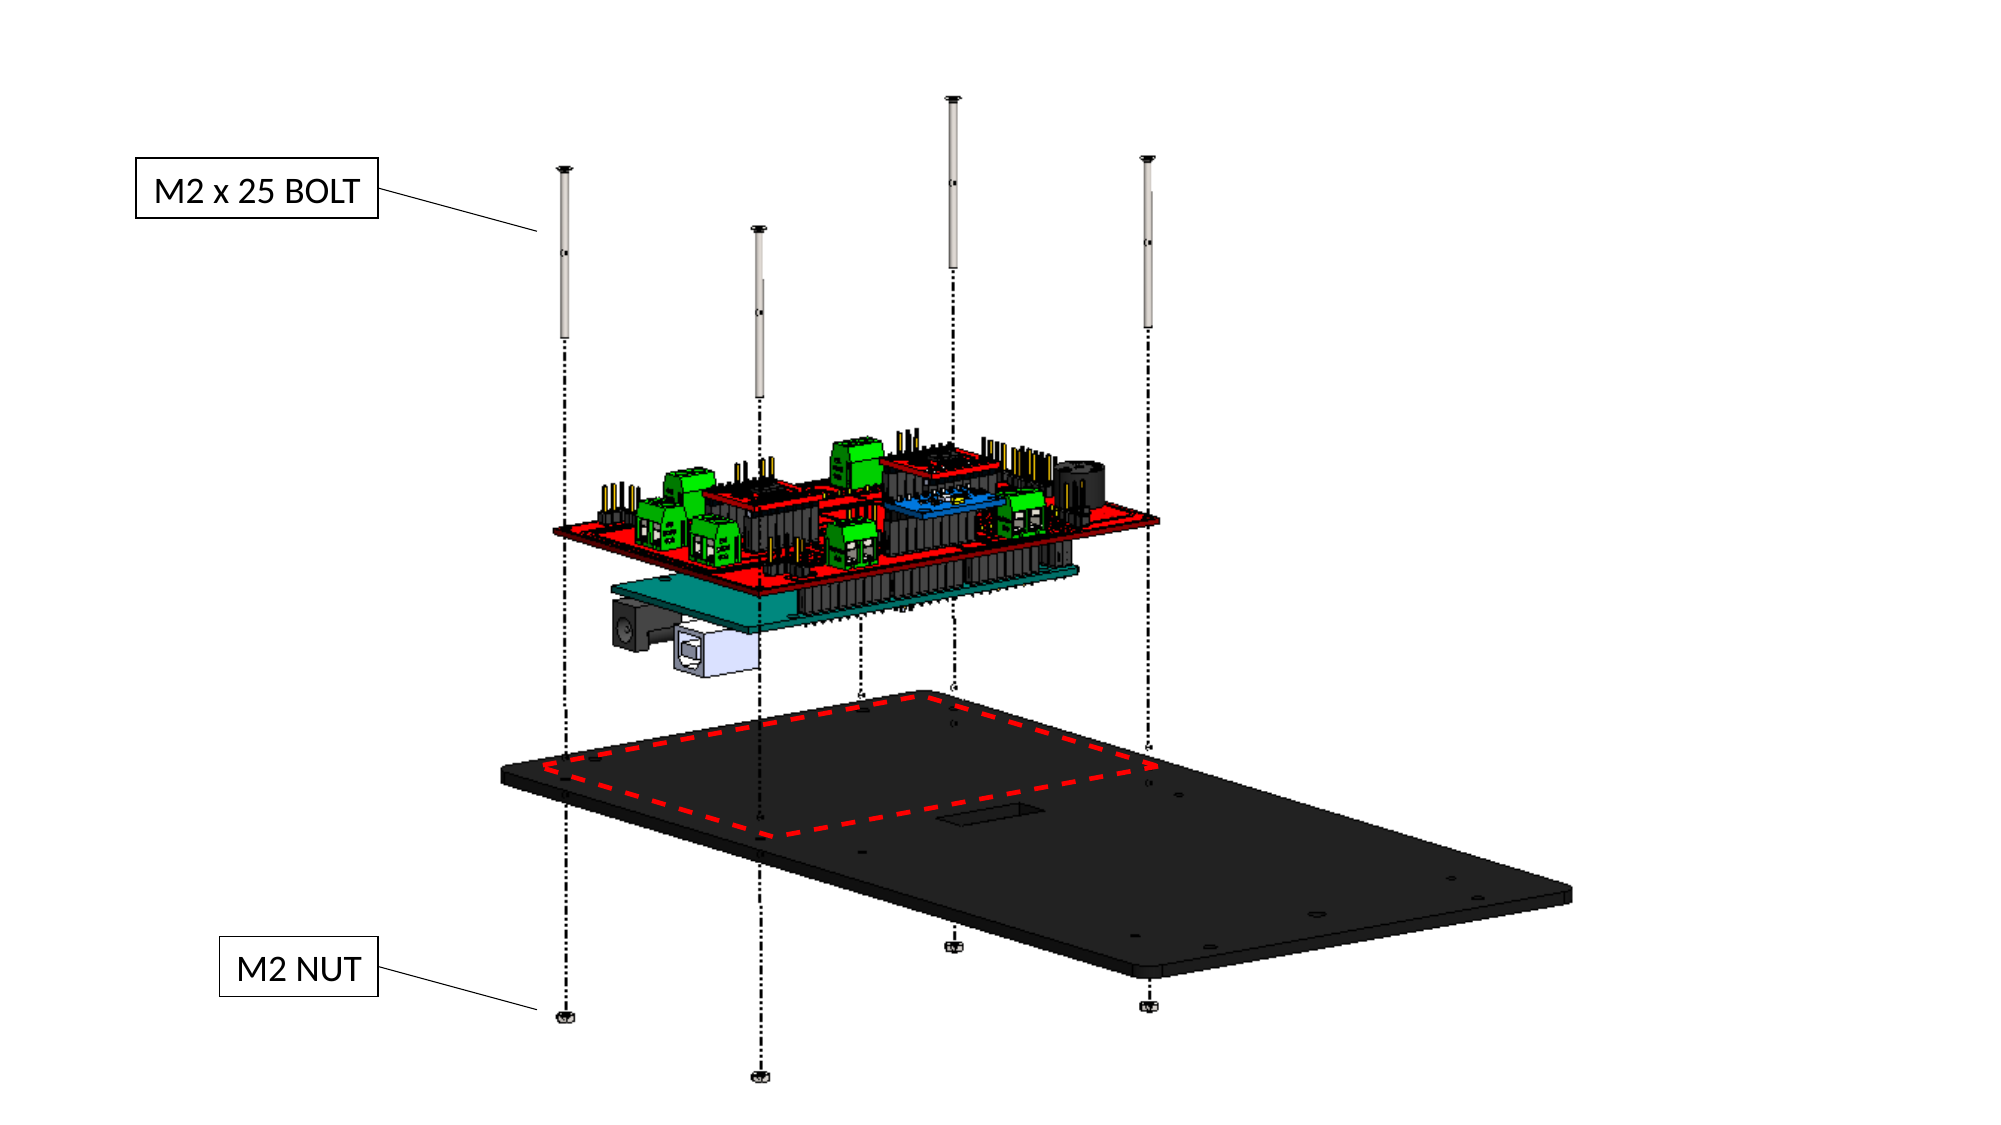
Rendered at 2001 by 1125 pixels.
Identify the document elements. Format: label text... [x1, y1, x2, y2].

text_box M2 x 25 BOLT [135, 158, 349, 219]
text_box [378, 966, 537, 1010]
picture [349, 59, 1668, 1125]
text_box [378, 188, 537, 232]
text_box M2 NUT [219, 936, 349, 997]
